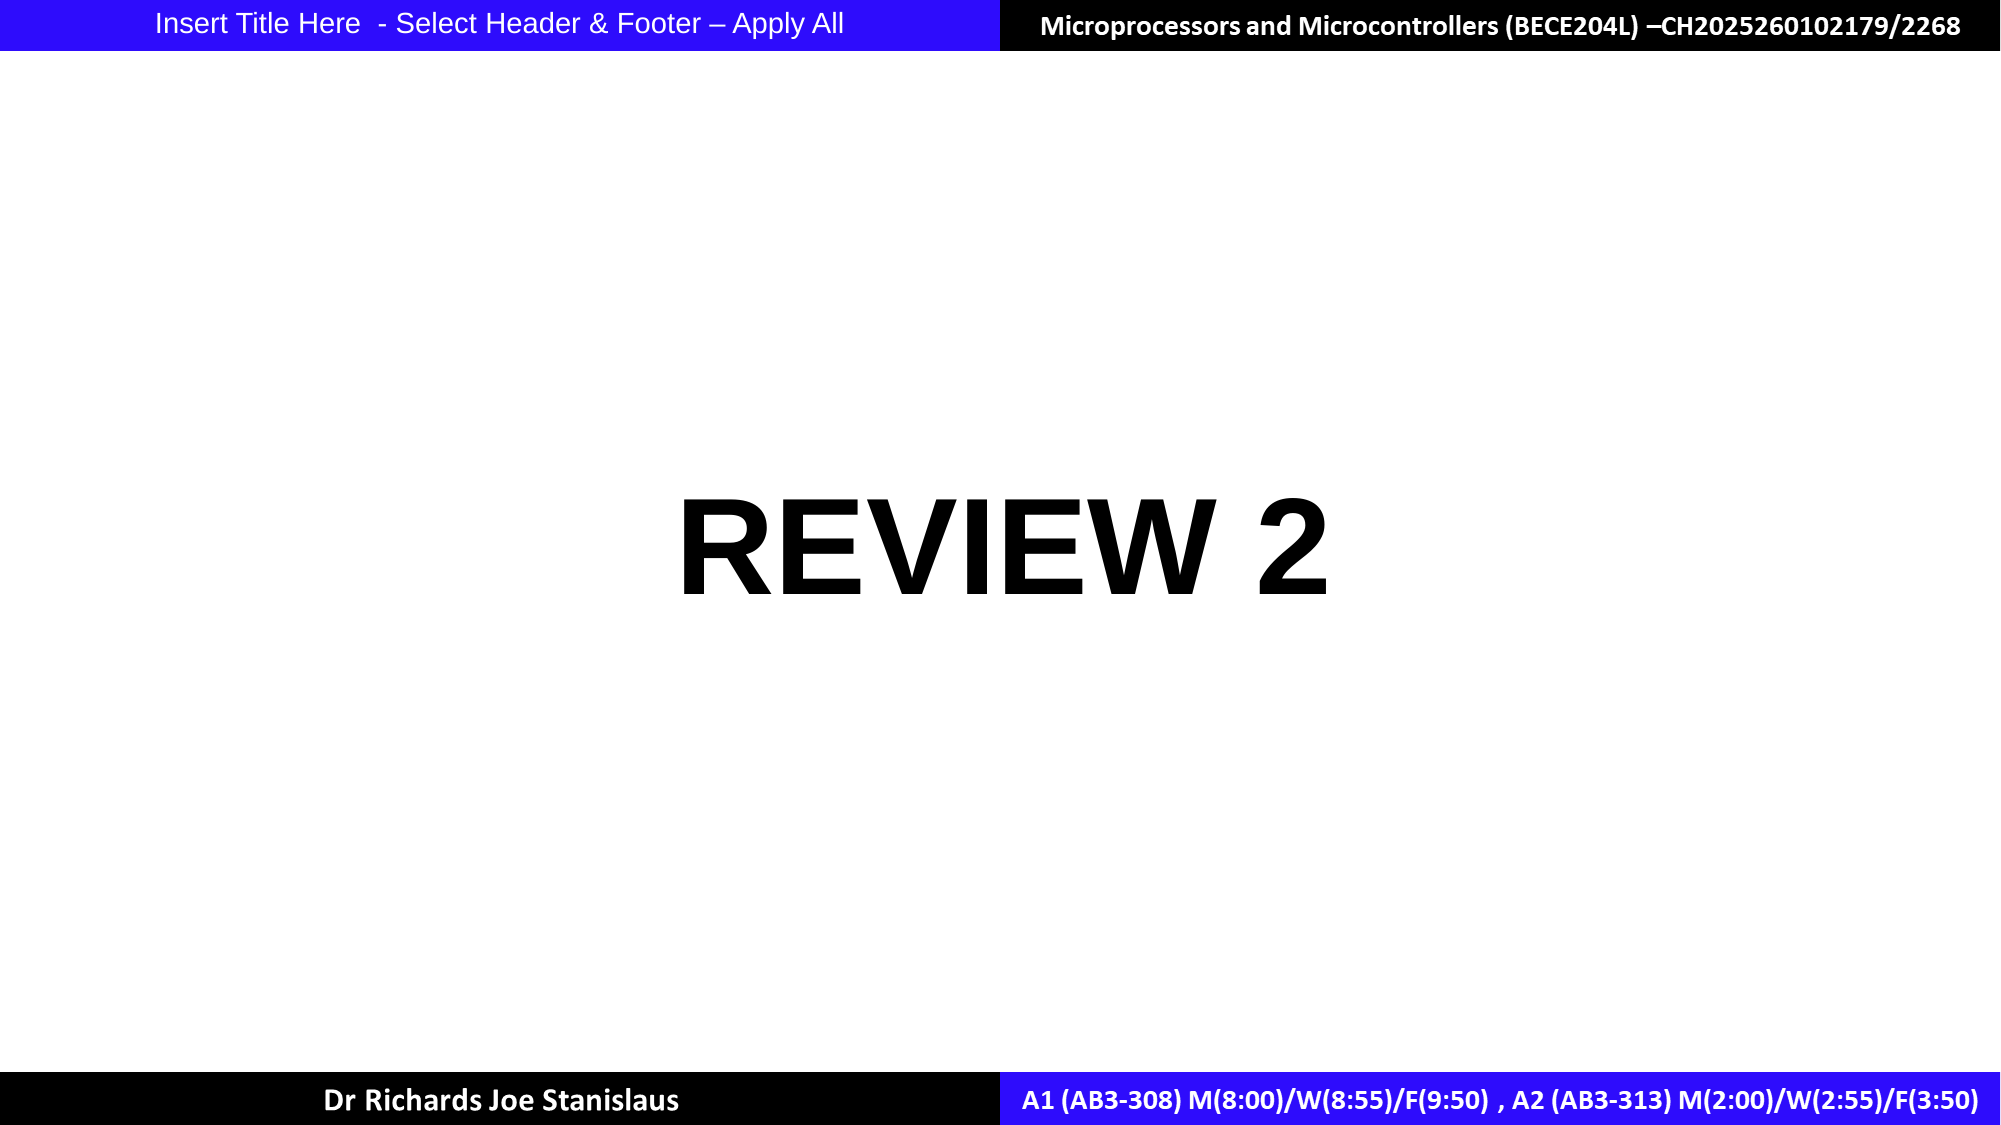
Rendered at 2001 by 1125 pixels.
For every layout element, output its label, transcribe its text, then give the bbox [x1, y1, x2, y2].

footer Insert Title Here - Select Header & Footer – Apply All [0, 0, 1000, 53]
title REVIEW 2 [84, 454, 1924, 647]
picture [0, 0, 2001, 1125]
